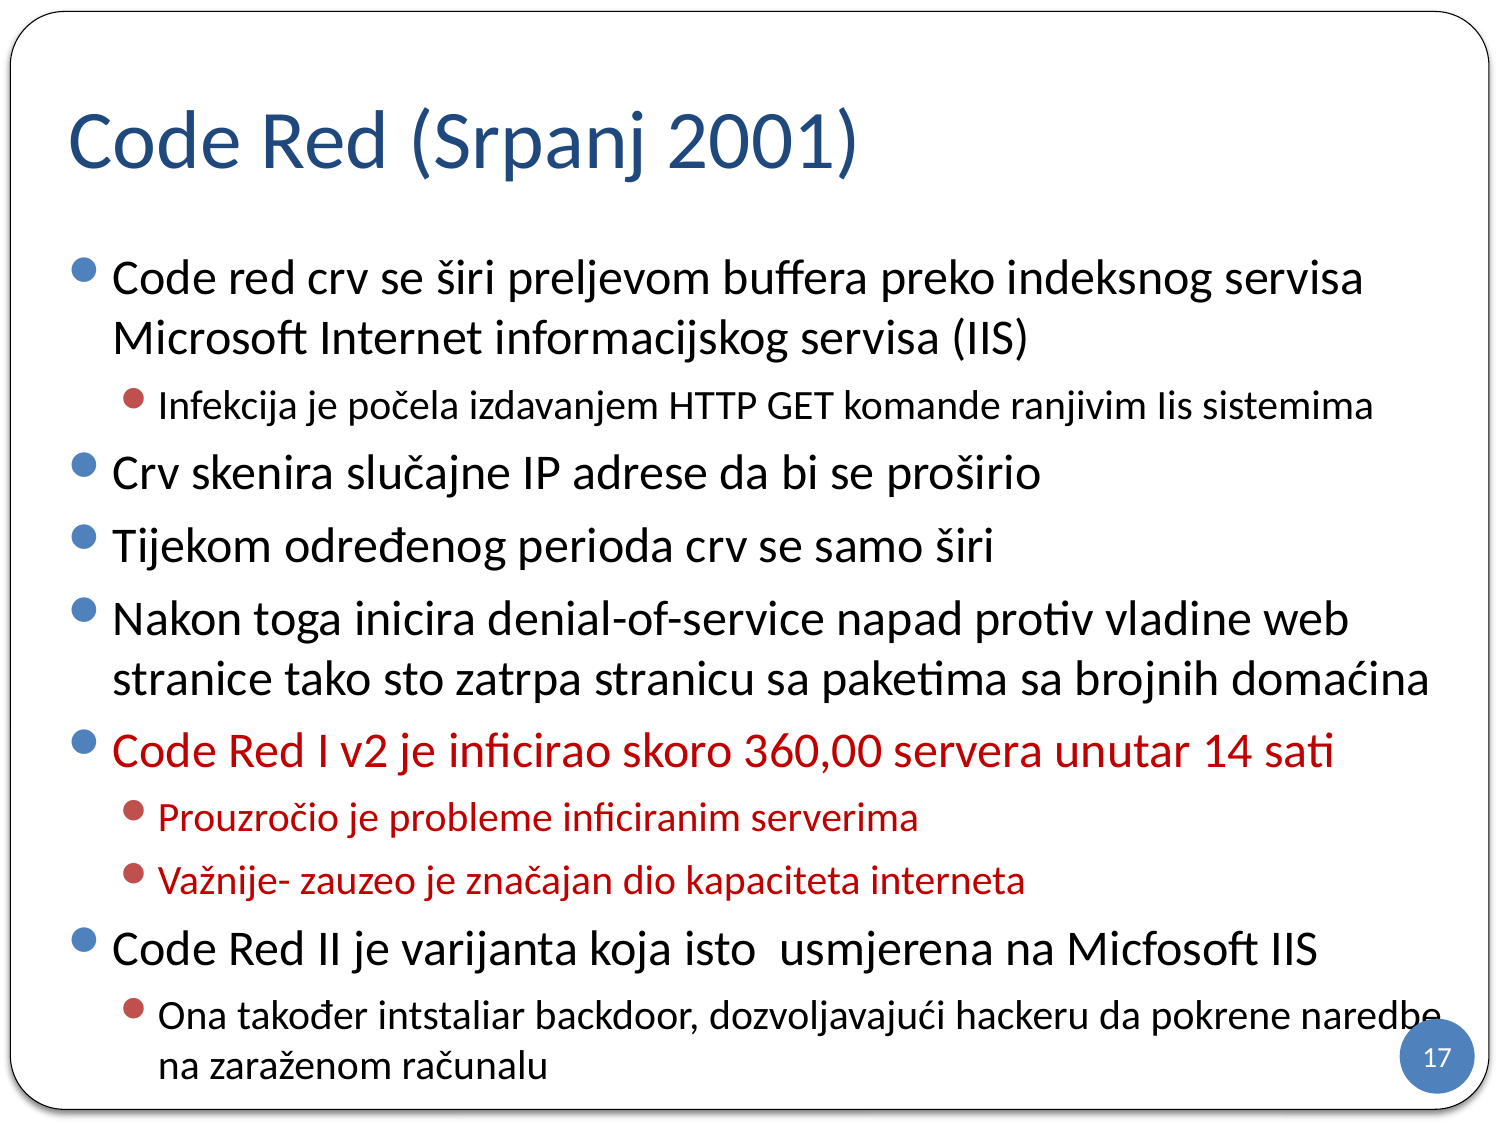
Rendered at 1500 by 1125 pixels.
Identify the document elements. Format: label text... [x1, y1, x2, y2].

list Code red crv se širi preljevom buffera preko indeksnog servisa Microsoft Internet informacijskog servisa (IIS) Infekcija je počela izdavanjem HTTP GET komande ranjivim Iis sistemima Crv skenira slučajne IP adrese da bi se proširio Tijekom određenog perioda crv se samo širi Nakon toga inicira denial-of-service napad protiv vladine web stranice tako sto zatrpa stranicu sa paketima sa brojnih domaćina Code Red I v2 je inficirao skoro 360,00 servera unutar 14 sati Prouzročio je probleme inficiranim serverima Važnije- zauzeo je značajan dio kapaciteta interneta Code Red II je varijanta koja isto usmjerena na Micfosoft IIS Ona također intstaliar backdoor, dozvoljavajući hackeru da pokrene naredbe na zaraženom računalu [52, 237, 1460, 1083]
slide_number 17 [1399, 1018, 1475, 1094]
title Code Red (Srpanj 2001) [52, 44, 1460, 233]
